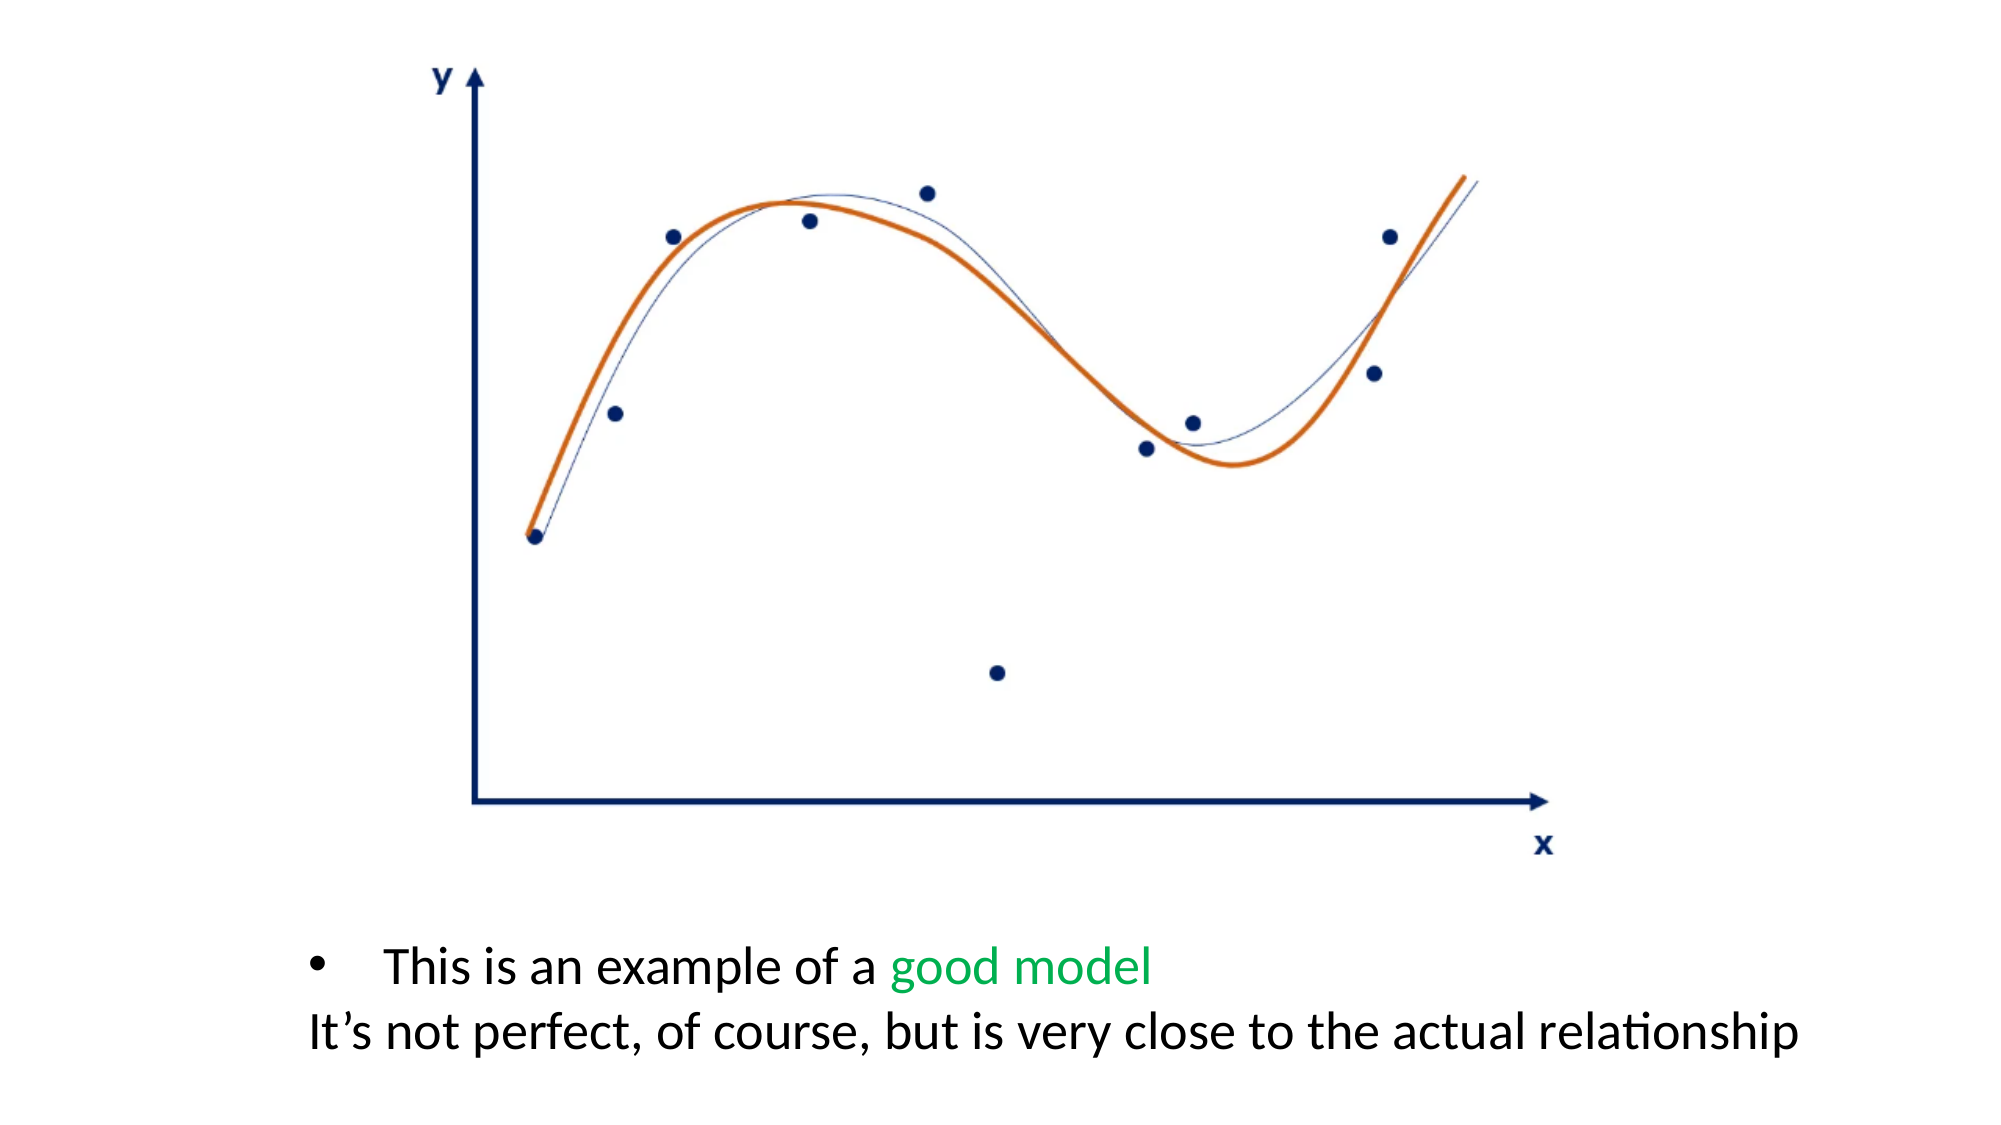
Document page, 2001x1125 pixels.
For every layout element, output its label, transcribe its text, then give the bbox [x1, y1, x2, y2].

picture [400, 23, 1600, 872]
text_box This is an example of a good model It’s not perfect, of course, but is very close to the actual relationship [293, 923, 1847, 1068]
